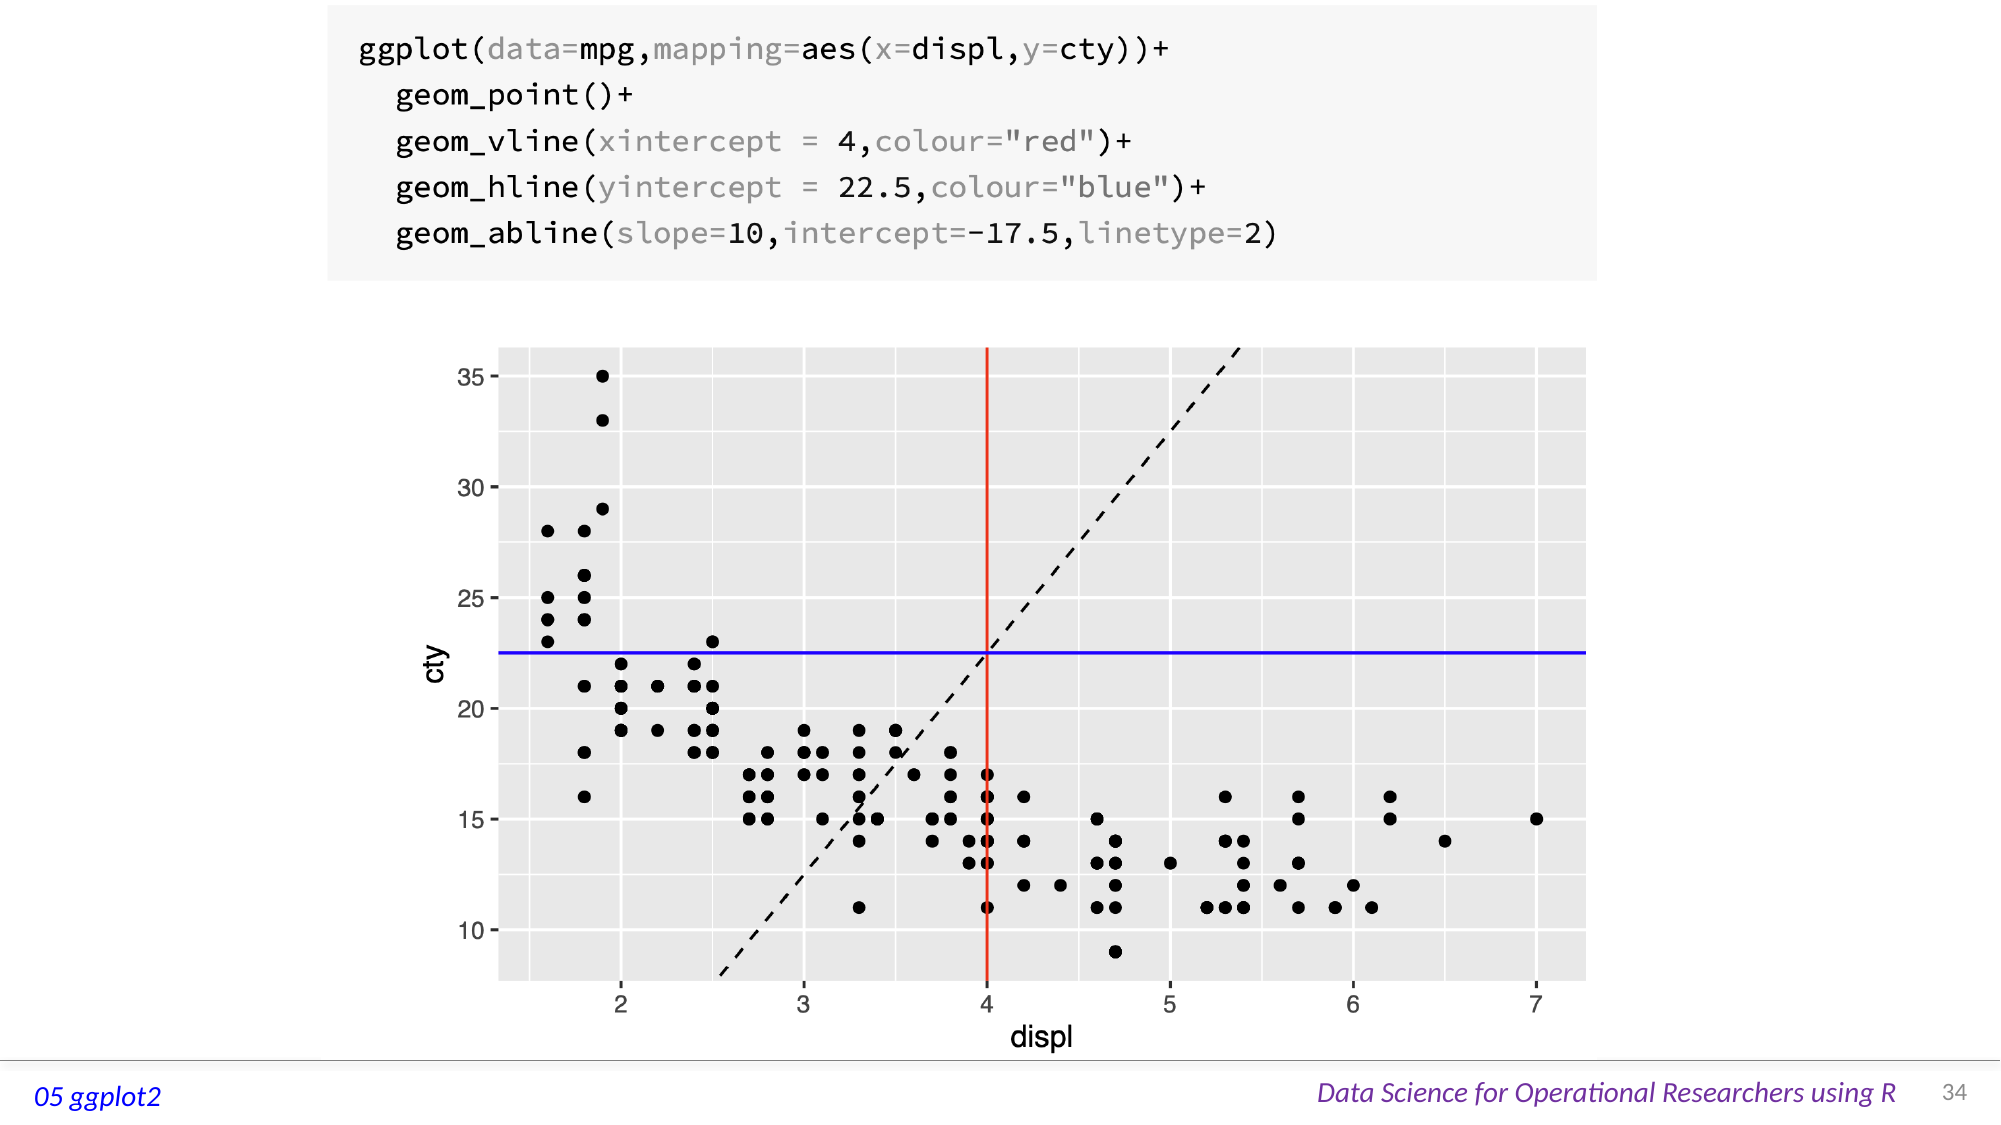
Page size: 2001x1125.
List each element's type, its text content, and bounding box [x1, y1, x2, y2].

slide_number 34 [1899, 1060, 1983, 1120]
picture [321, 0, 1598, 1060]
